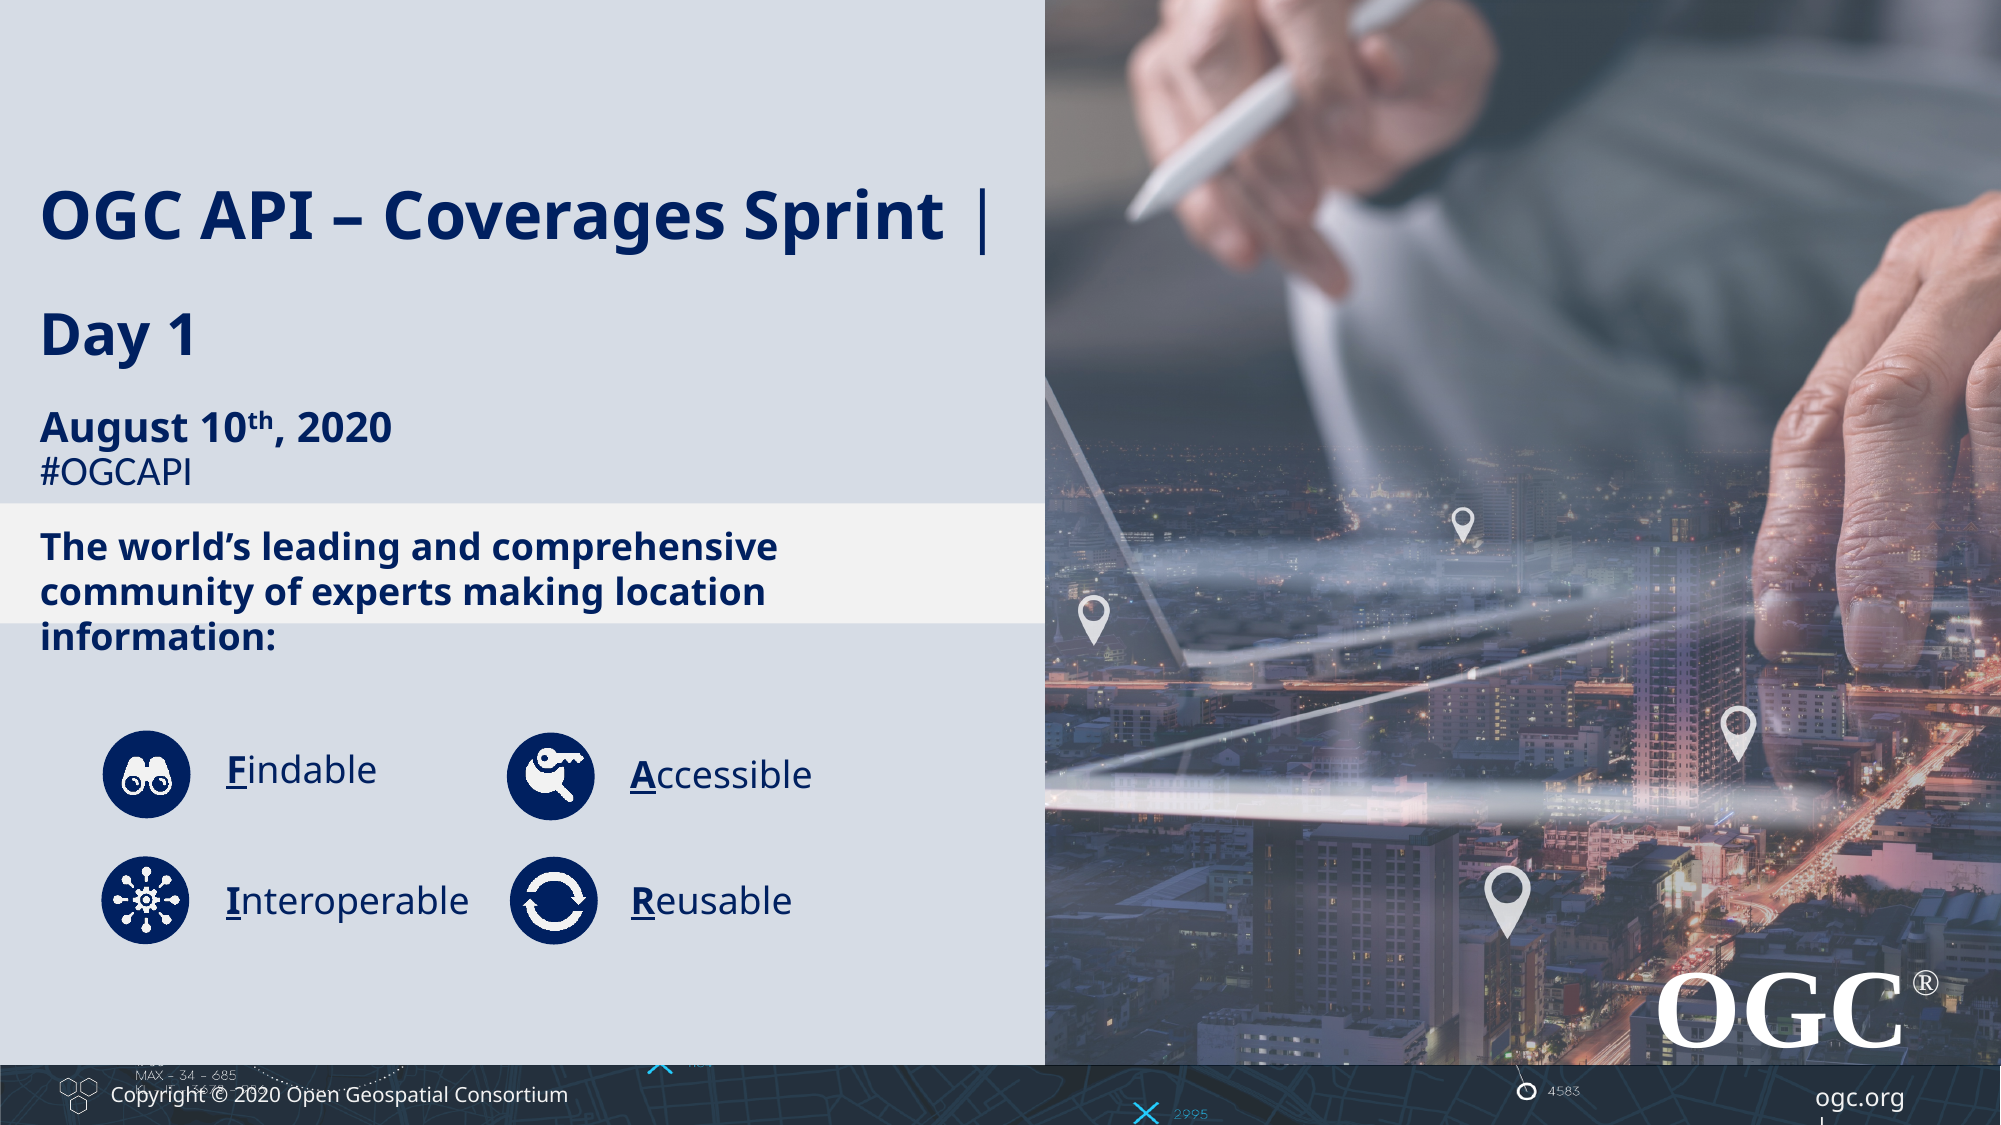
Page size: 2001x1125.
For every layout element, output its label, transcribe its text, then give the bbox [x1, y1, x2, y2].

picture [502, 853, 603, 954]
picture [510, 730, 599, 819]
picture [95, 849, 197, 950]
picture [51, 1069, 106, 1123]
picture [108, 737, 185, 814]
text_box #OGCAPI [25, 436, 330, 501]
text_box OGC API – Coverages Sprint | Day 1 August 10th, 2020 [25, 130, 1045, 458]
